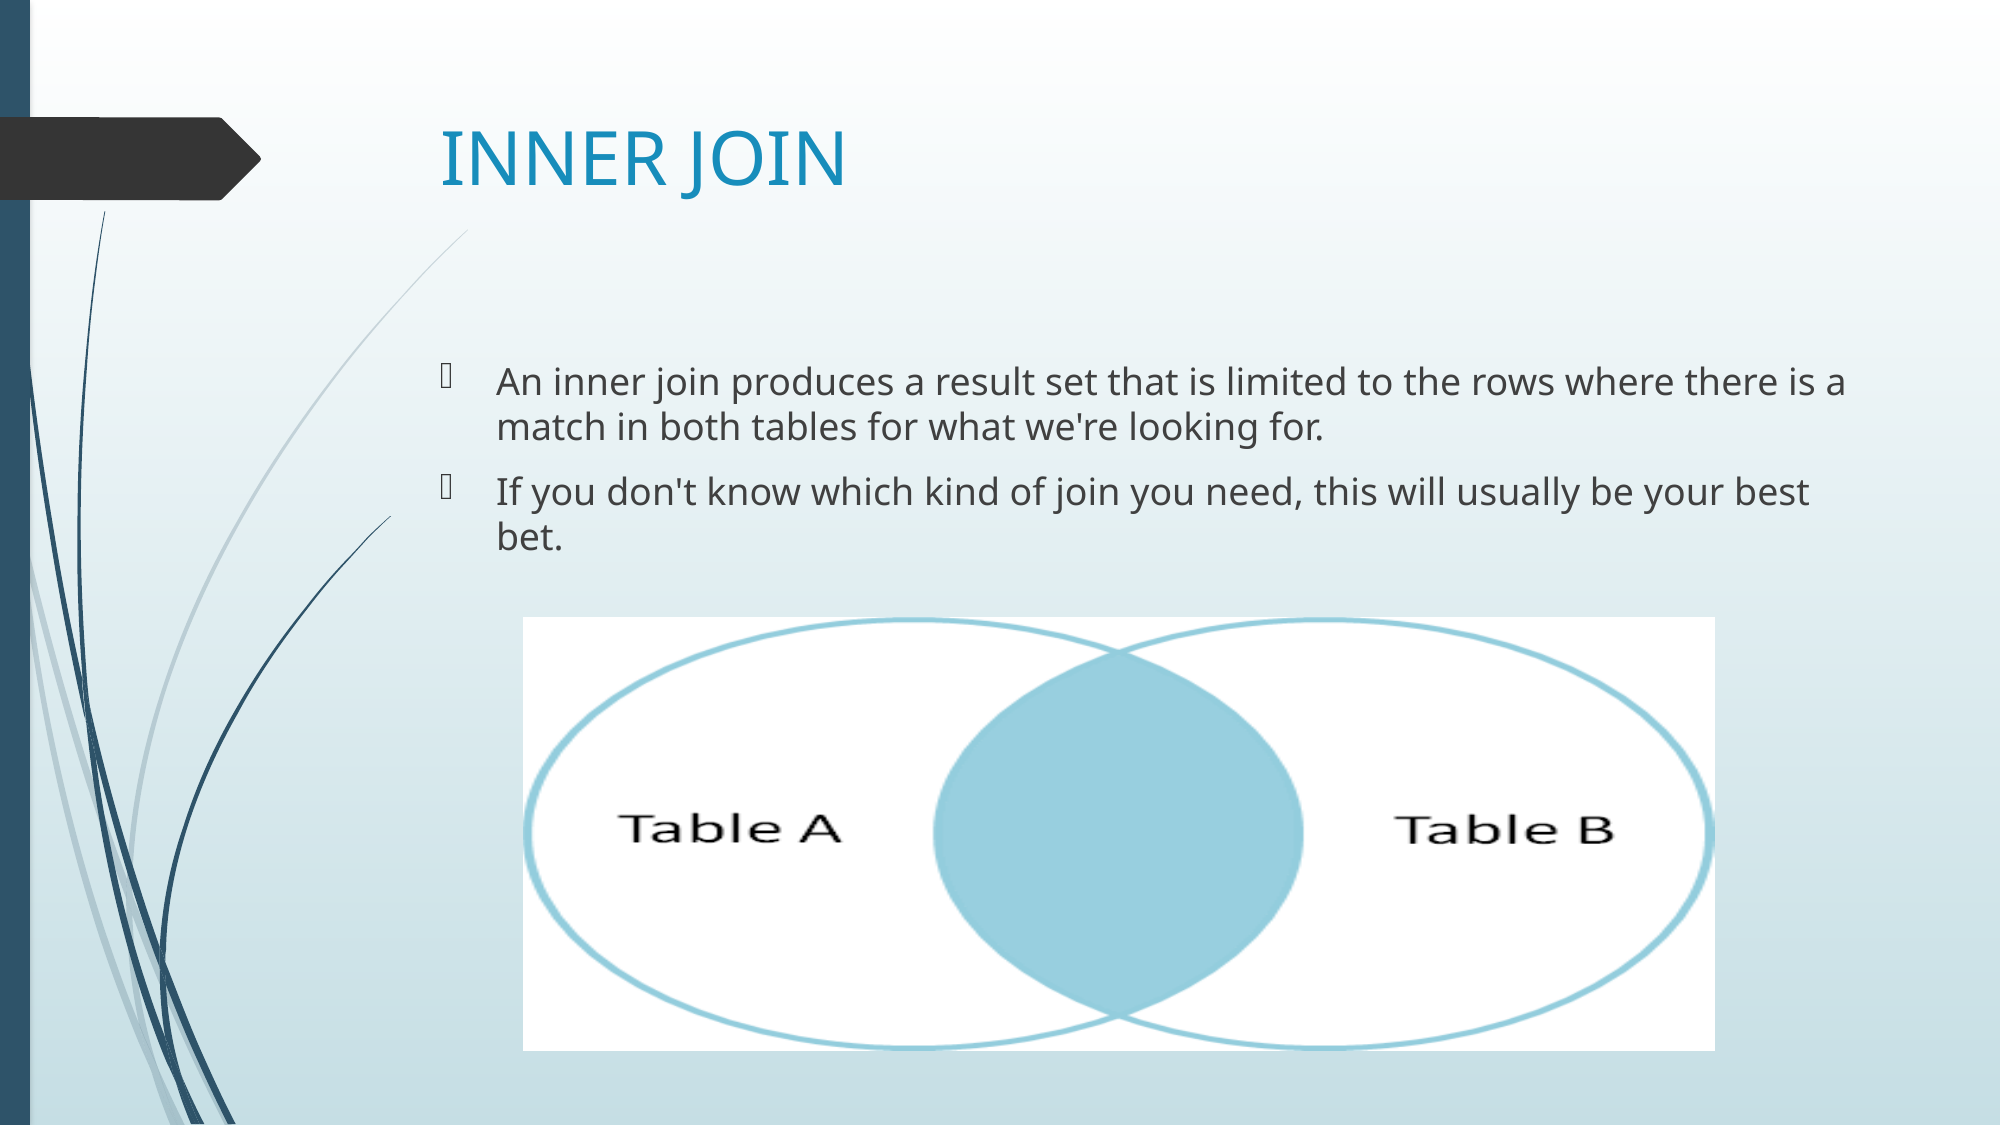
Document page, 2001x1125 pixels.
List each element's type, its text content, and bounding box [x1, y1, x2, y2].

title INNER JOIN [425, 102, 1888, 313]
picture [523, 616, 1715, 1051]
list An inner join produces a result set that is limited to the rows where there is a match in both tables for what we're looking for. If you don't know which kind of join you need, this will usually be your best bet. [424, 350, 1888, 970]
